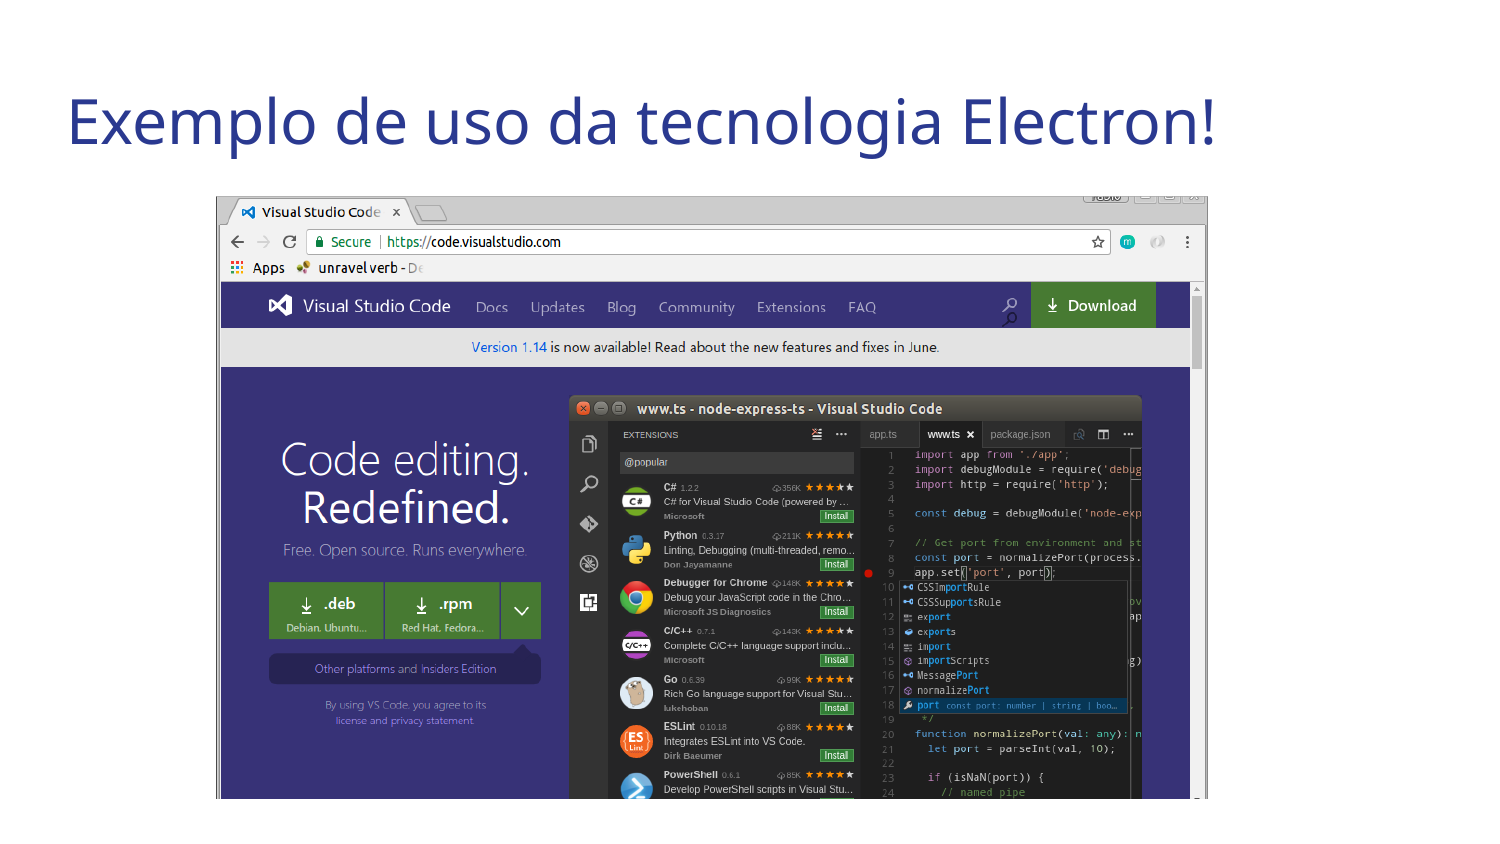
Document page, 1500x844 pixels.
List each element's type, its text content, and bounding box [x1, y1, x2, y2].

title Exemplo de uso da tecnologia Electron! [51, 67, 1449, 167]
picture [216, 183, 1209, 812]
